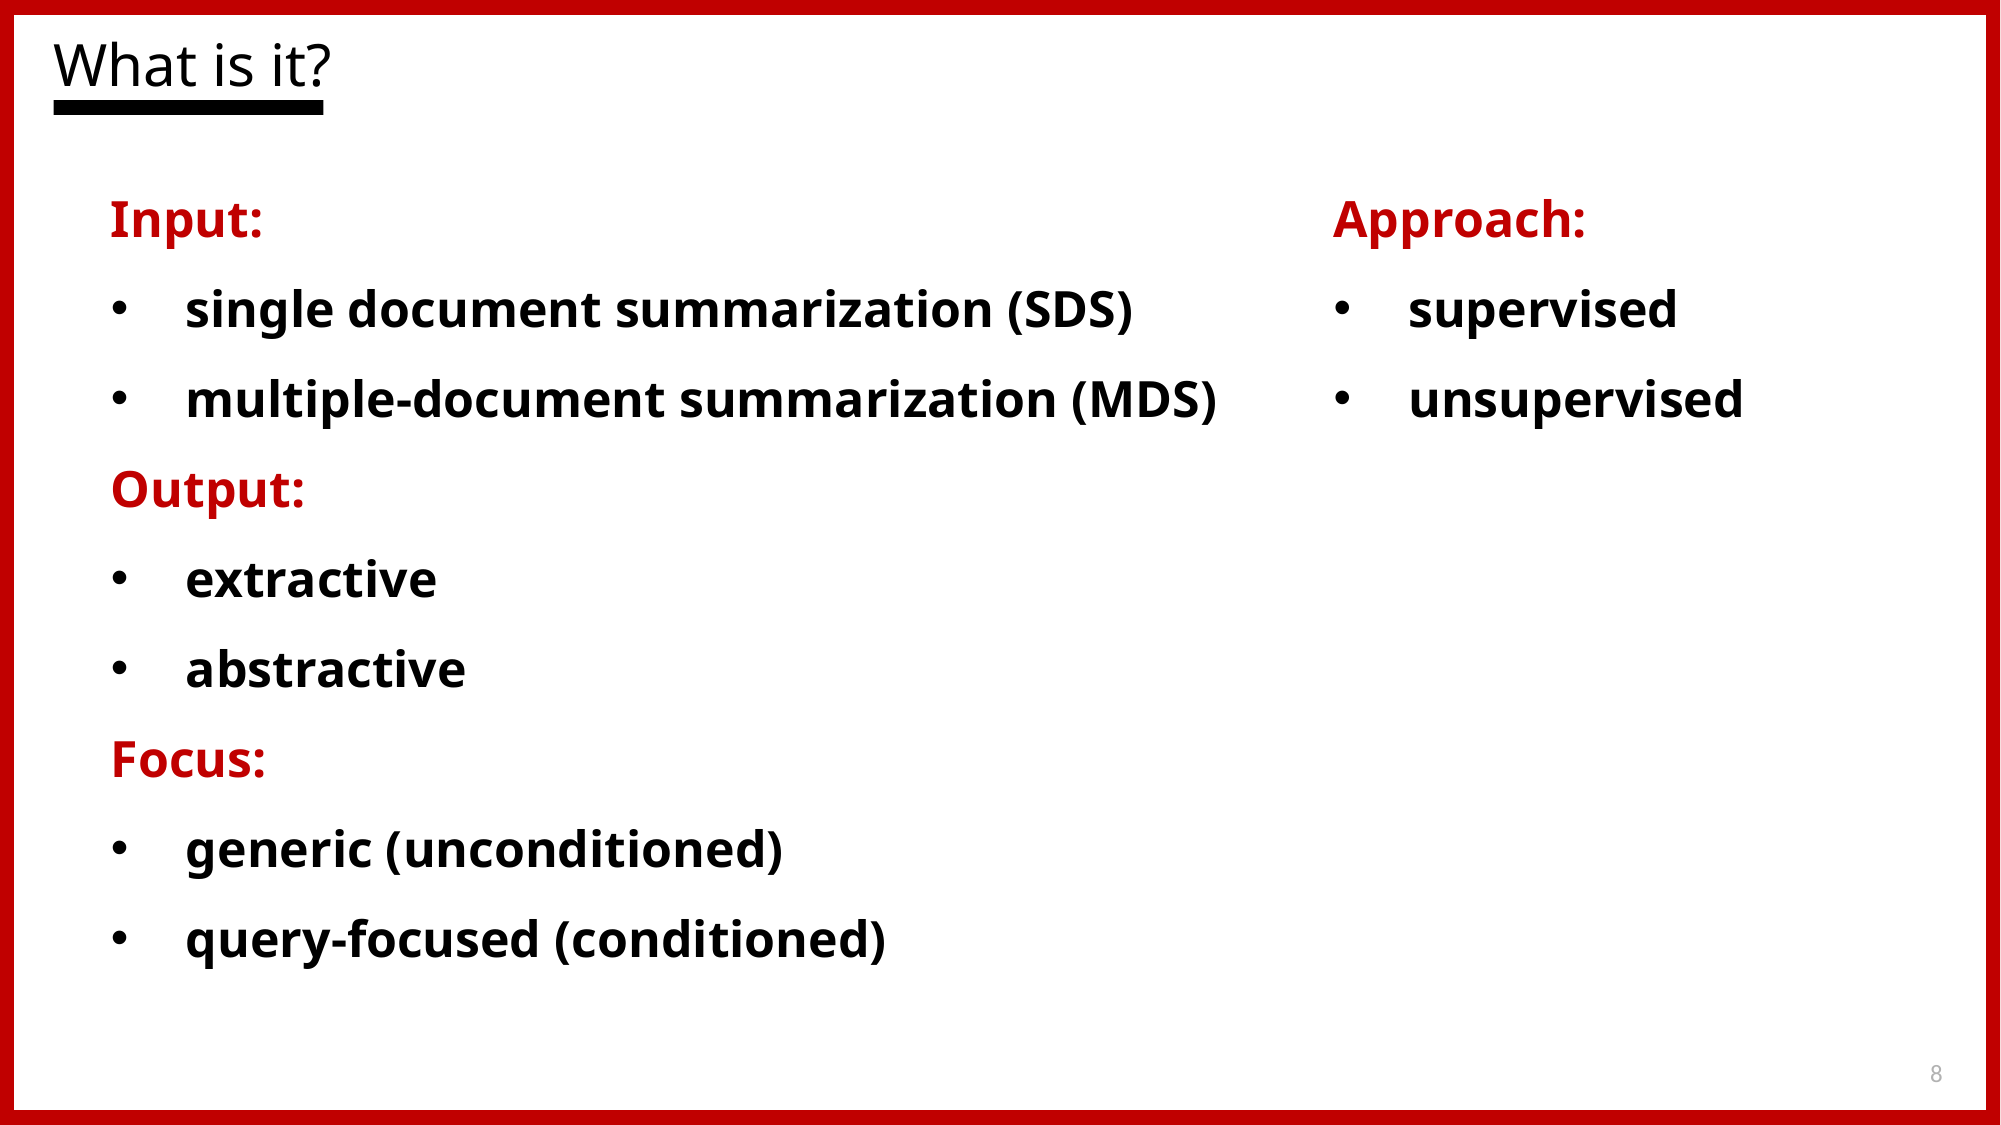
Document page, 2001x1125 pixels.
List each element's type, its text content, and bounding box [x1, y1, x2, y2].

slide_number 8 [1507, 1042, 1958, 1103]
text_box Approach: supervised unsupervised [1318, 149, 1876, 435]
text_box Input: single document summarization (SDS) multiple-document summarization (MDS) Output: extractive abstractive Focus: generic (unconditioned) query-focused (conditioned) [96, 149, 1876, 975]
text_box What is it? [38, 28, 620, 132]
